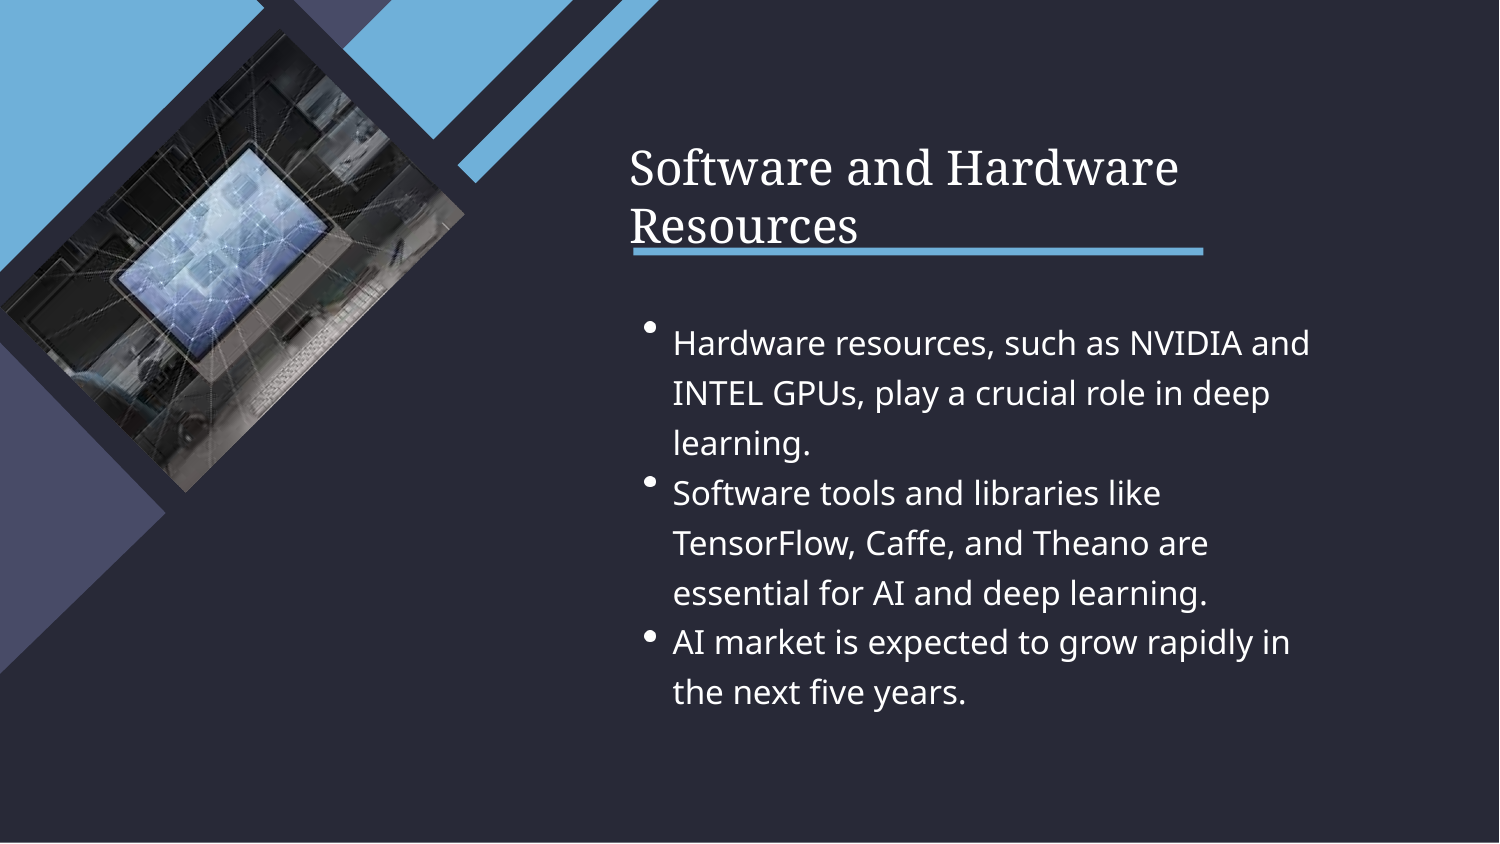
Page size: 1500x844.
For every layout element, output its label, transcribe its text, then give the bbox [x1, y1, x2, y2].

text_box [0, 0, 660, 675]
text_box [633, 247, 1204, 642]
text_box Hardware resources, such as NVIDIA and INTEL GPUs, play a crucial role in deep learning. Software tools and libraries like TensorFlow, Caffe, and Theano are essential for AI and deep learning. AI market is expected to grow rapidly in the next ﬁve years. [672, 311, 1373, 712]
title Software and Hardware Resources [664, 136, 1380, 279]
